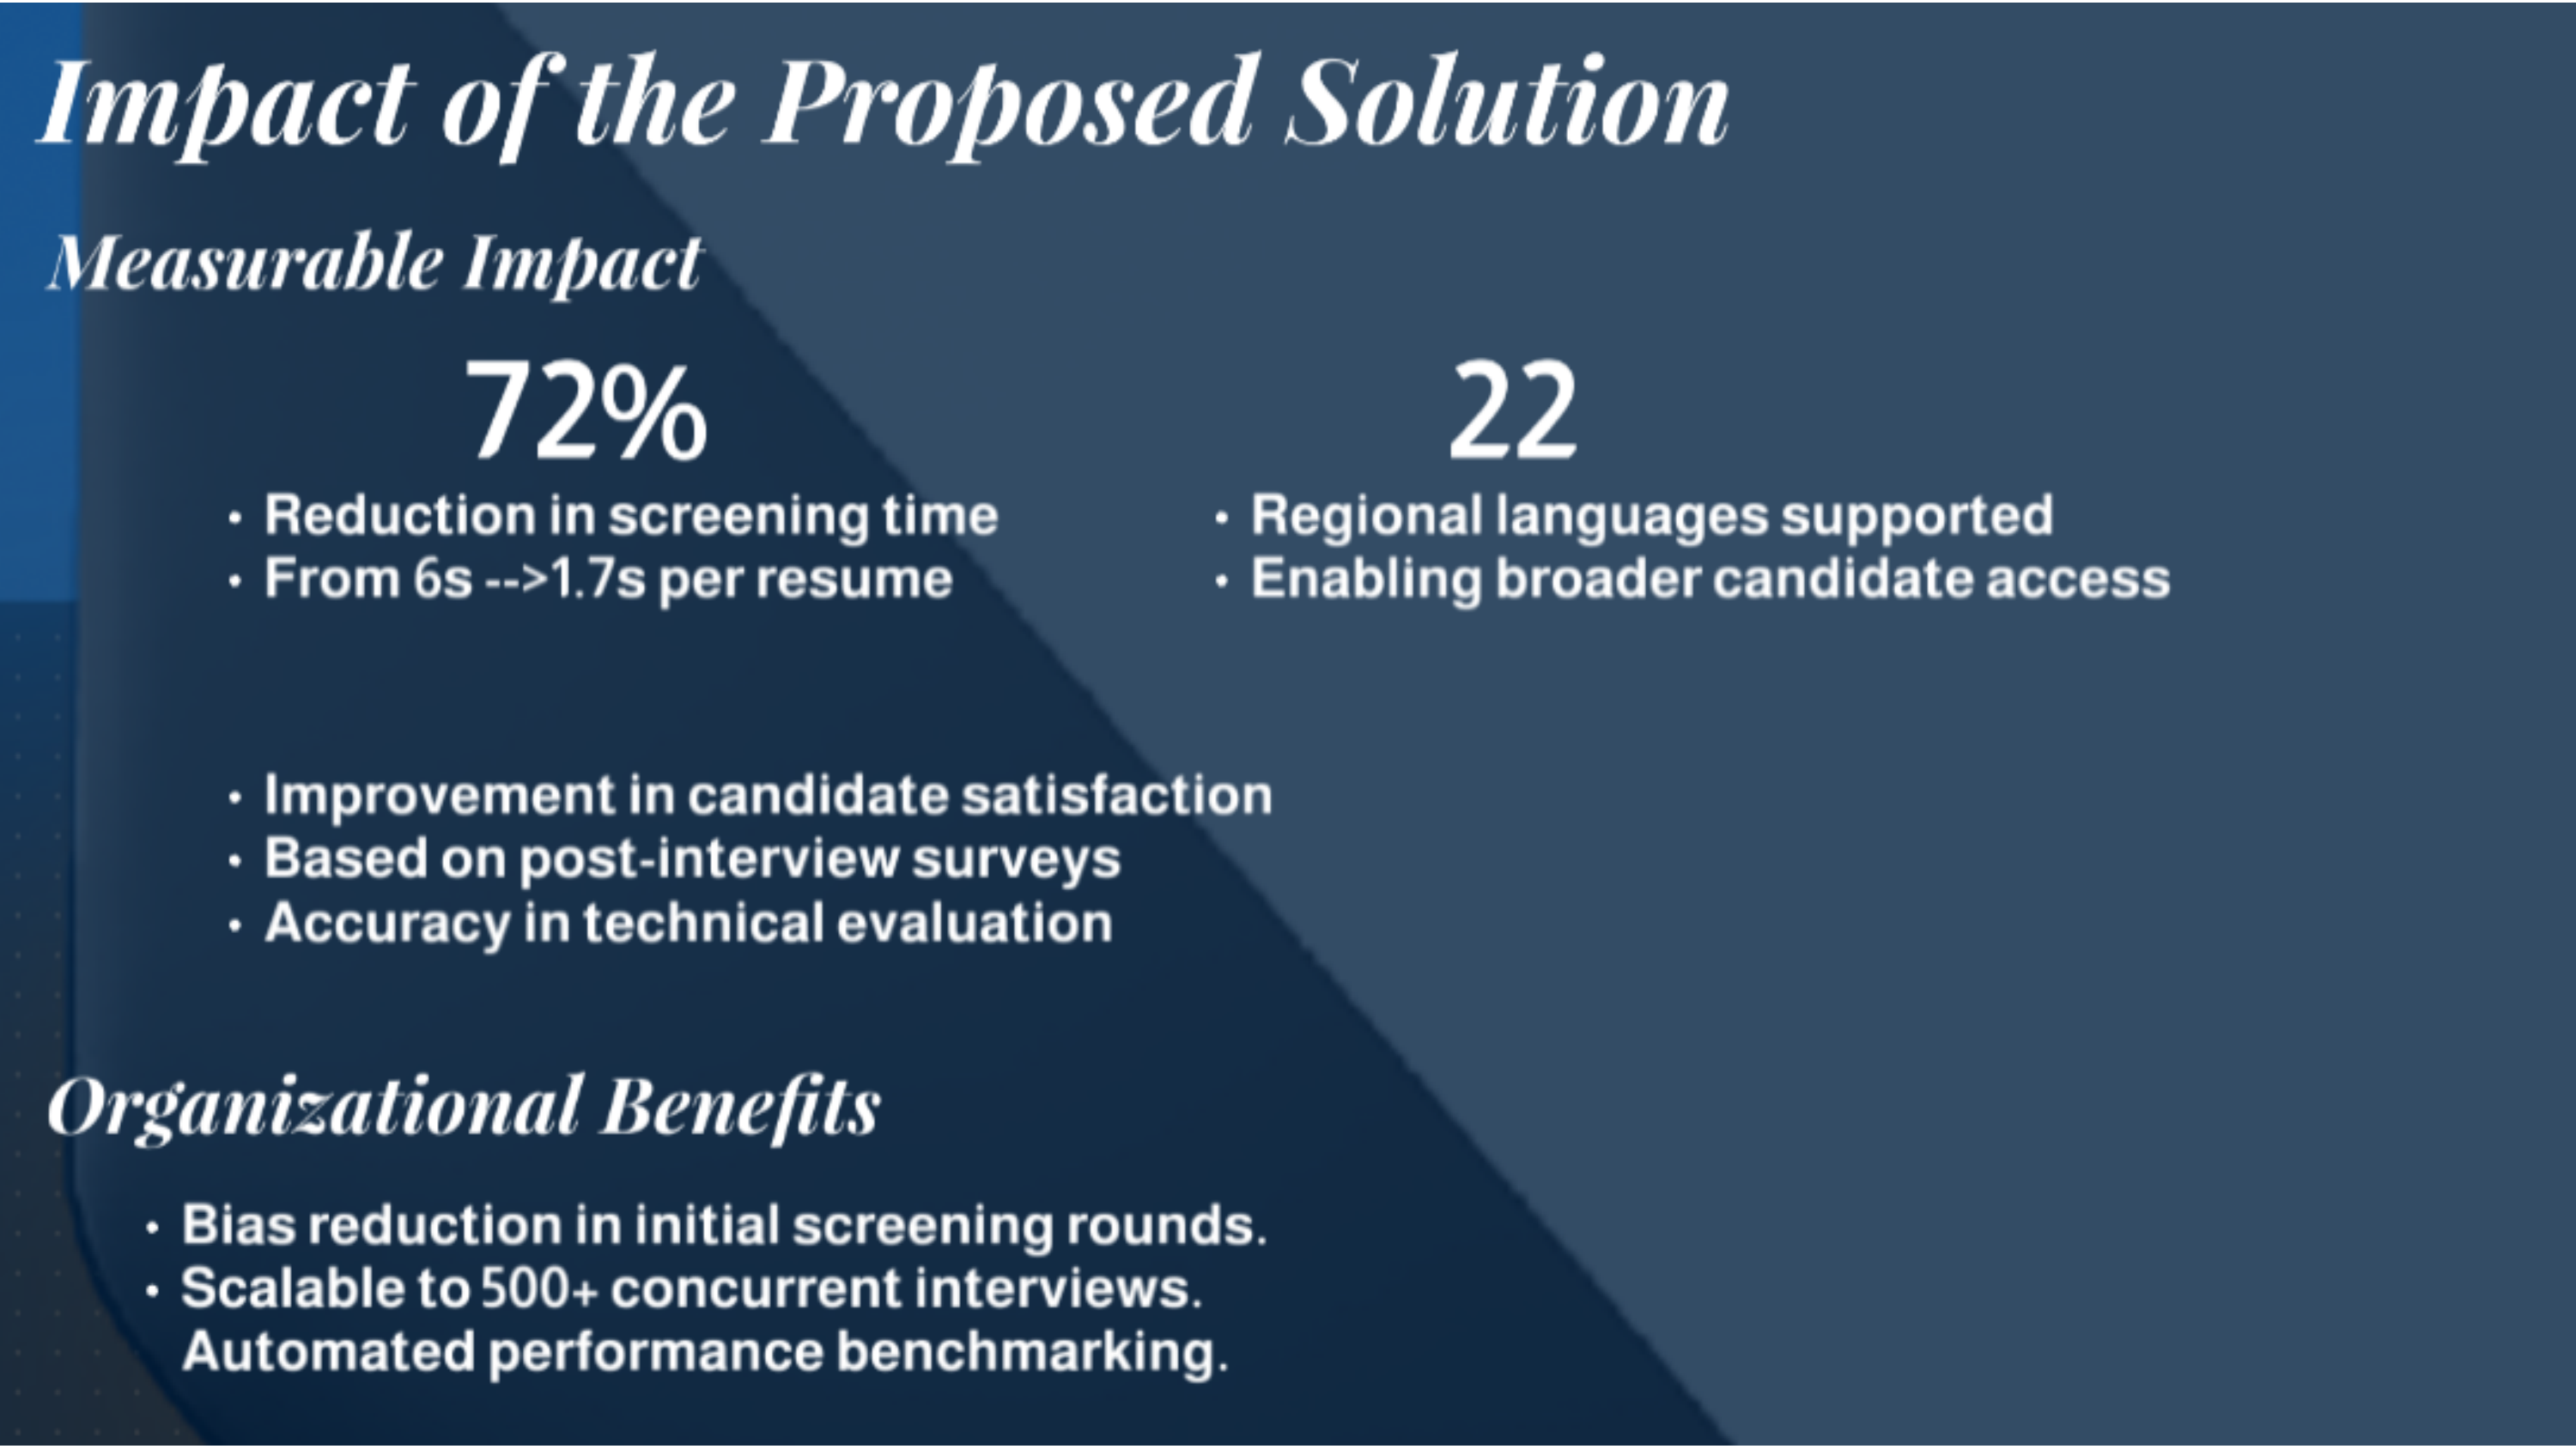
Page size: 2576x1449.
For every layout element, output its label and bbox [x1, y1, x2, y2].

text_box [0, 3, 2576, 1446]
